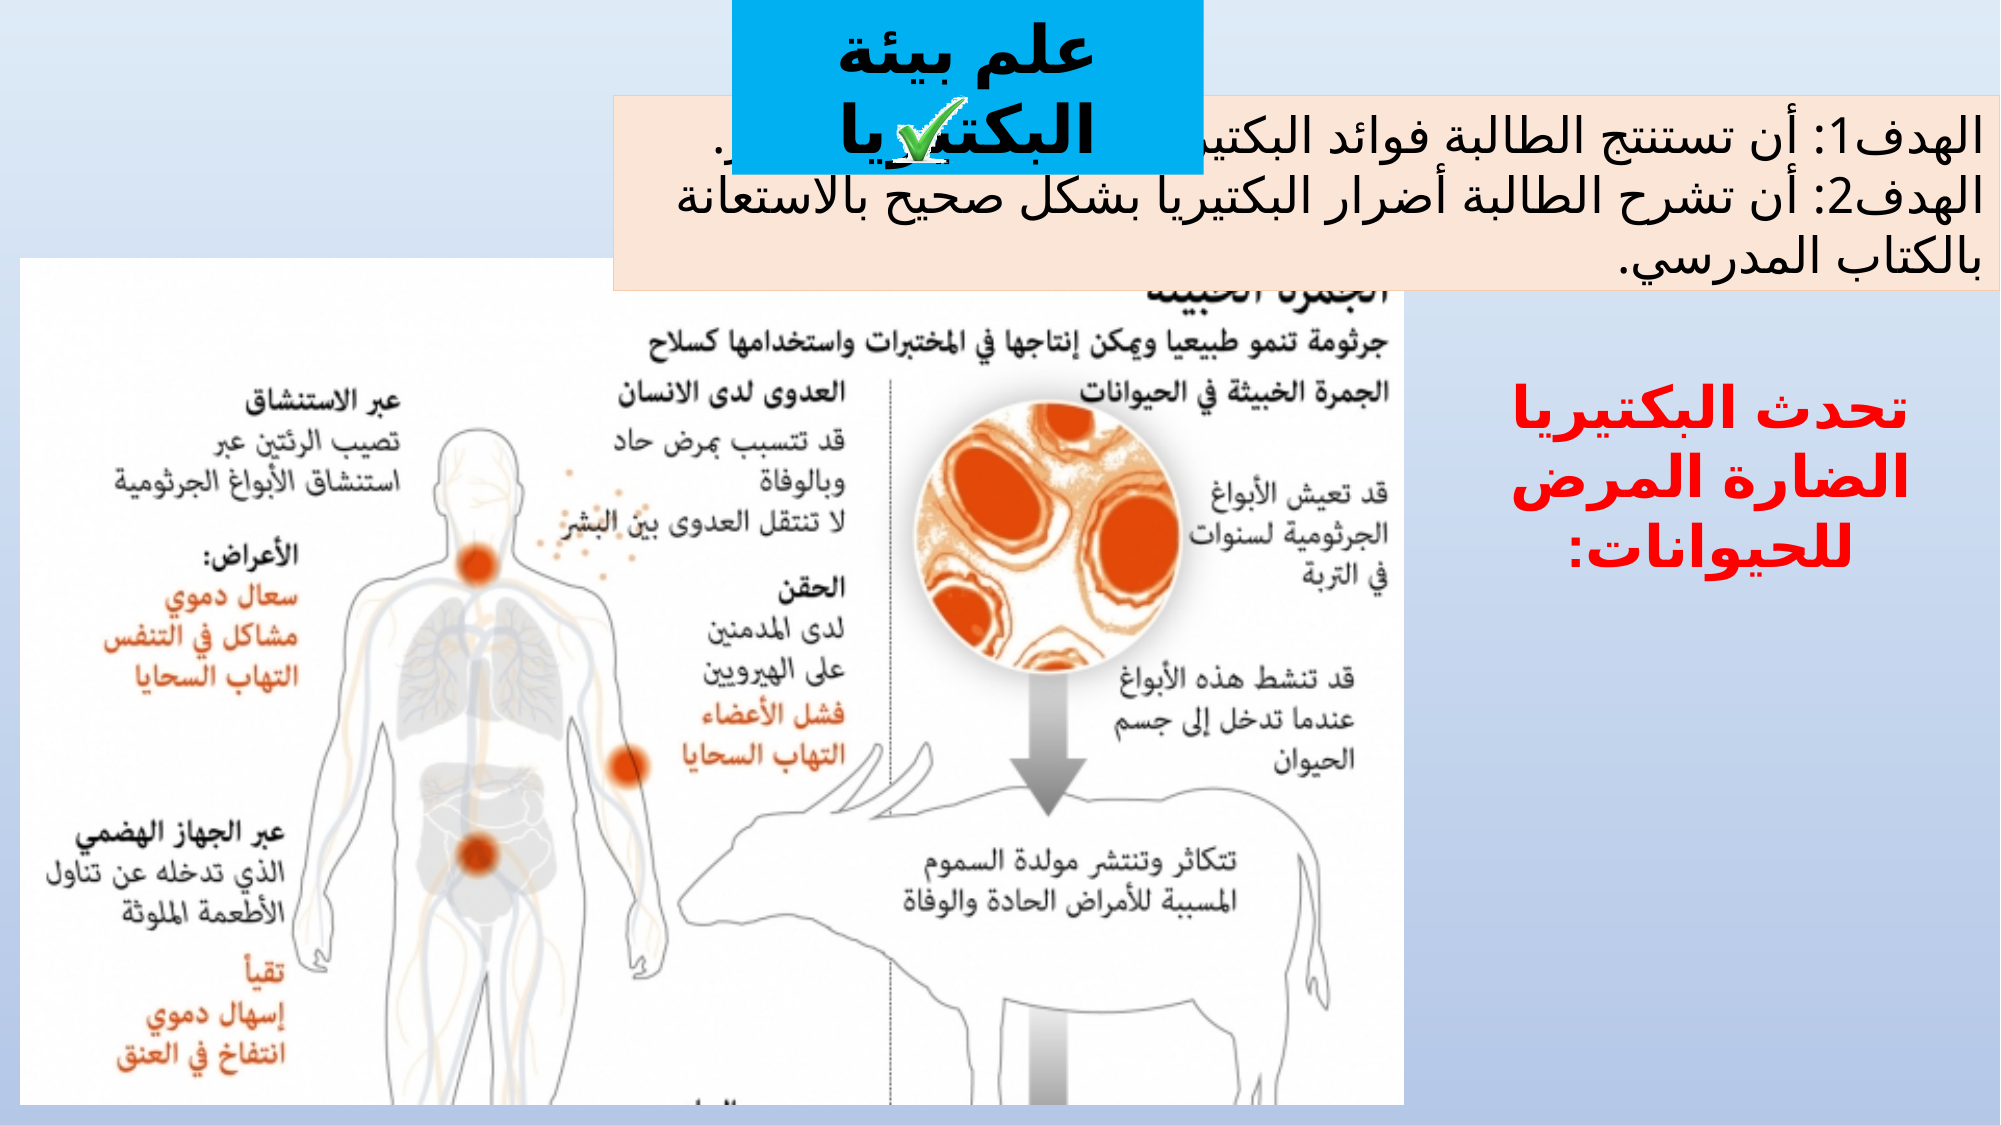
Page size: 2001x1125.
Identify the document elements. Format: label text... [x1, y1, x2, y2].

text_box الهدف1: أن تستنتج الطالبة فوائد البكتيريا بدقة من خلال الحوار. الهدف2: أن تشرح الطالبة أضرار البكتيريا بشكل صحيح بالاستعانة بالكتاب المدرسي. [613, 95, 2000, 291]
text_box علم بيئة البكتيريا [732, 0, 1204, 175]
picture [20, 258, 1404, 1105]
text_box تحدث البكتيريا الضارة المرض للحيوانات: [1422, 362, 2000, 587]
picture [892, 97, 968, 163]
